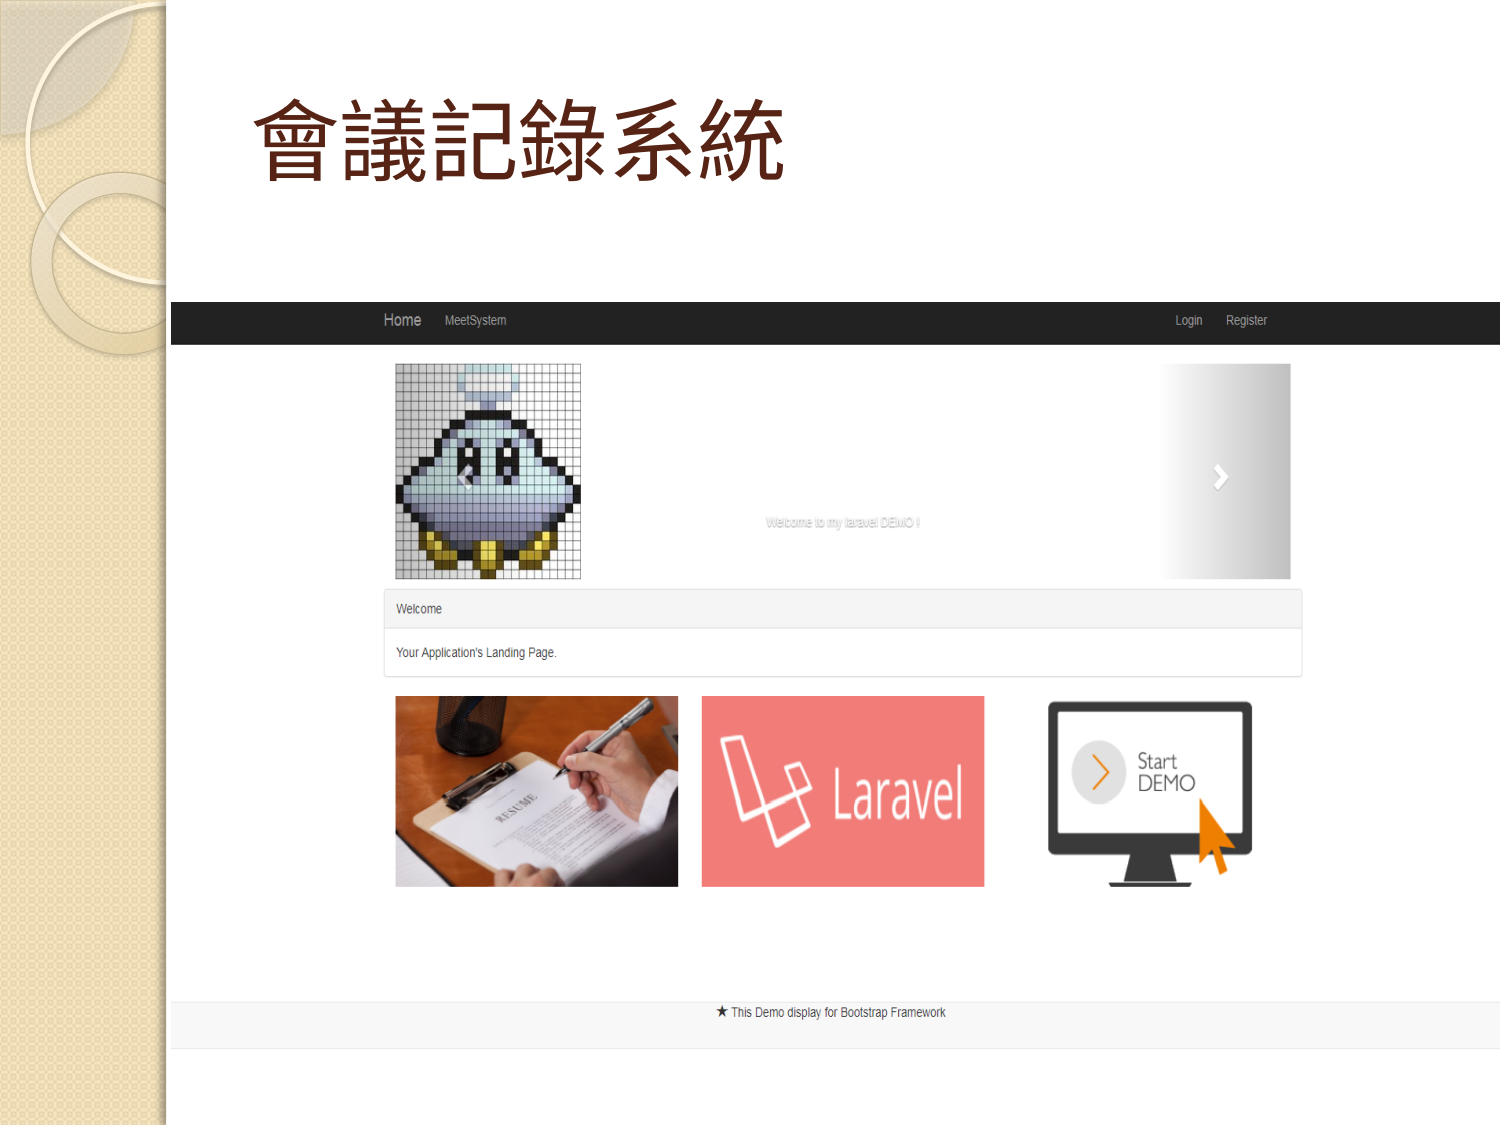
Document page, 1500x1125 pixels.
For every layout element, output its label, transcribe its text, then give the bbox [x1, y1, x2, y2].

title 會議記錄系統 [235, 45, 1466, 233]
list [170, 302, 1500, 1053]
